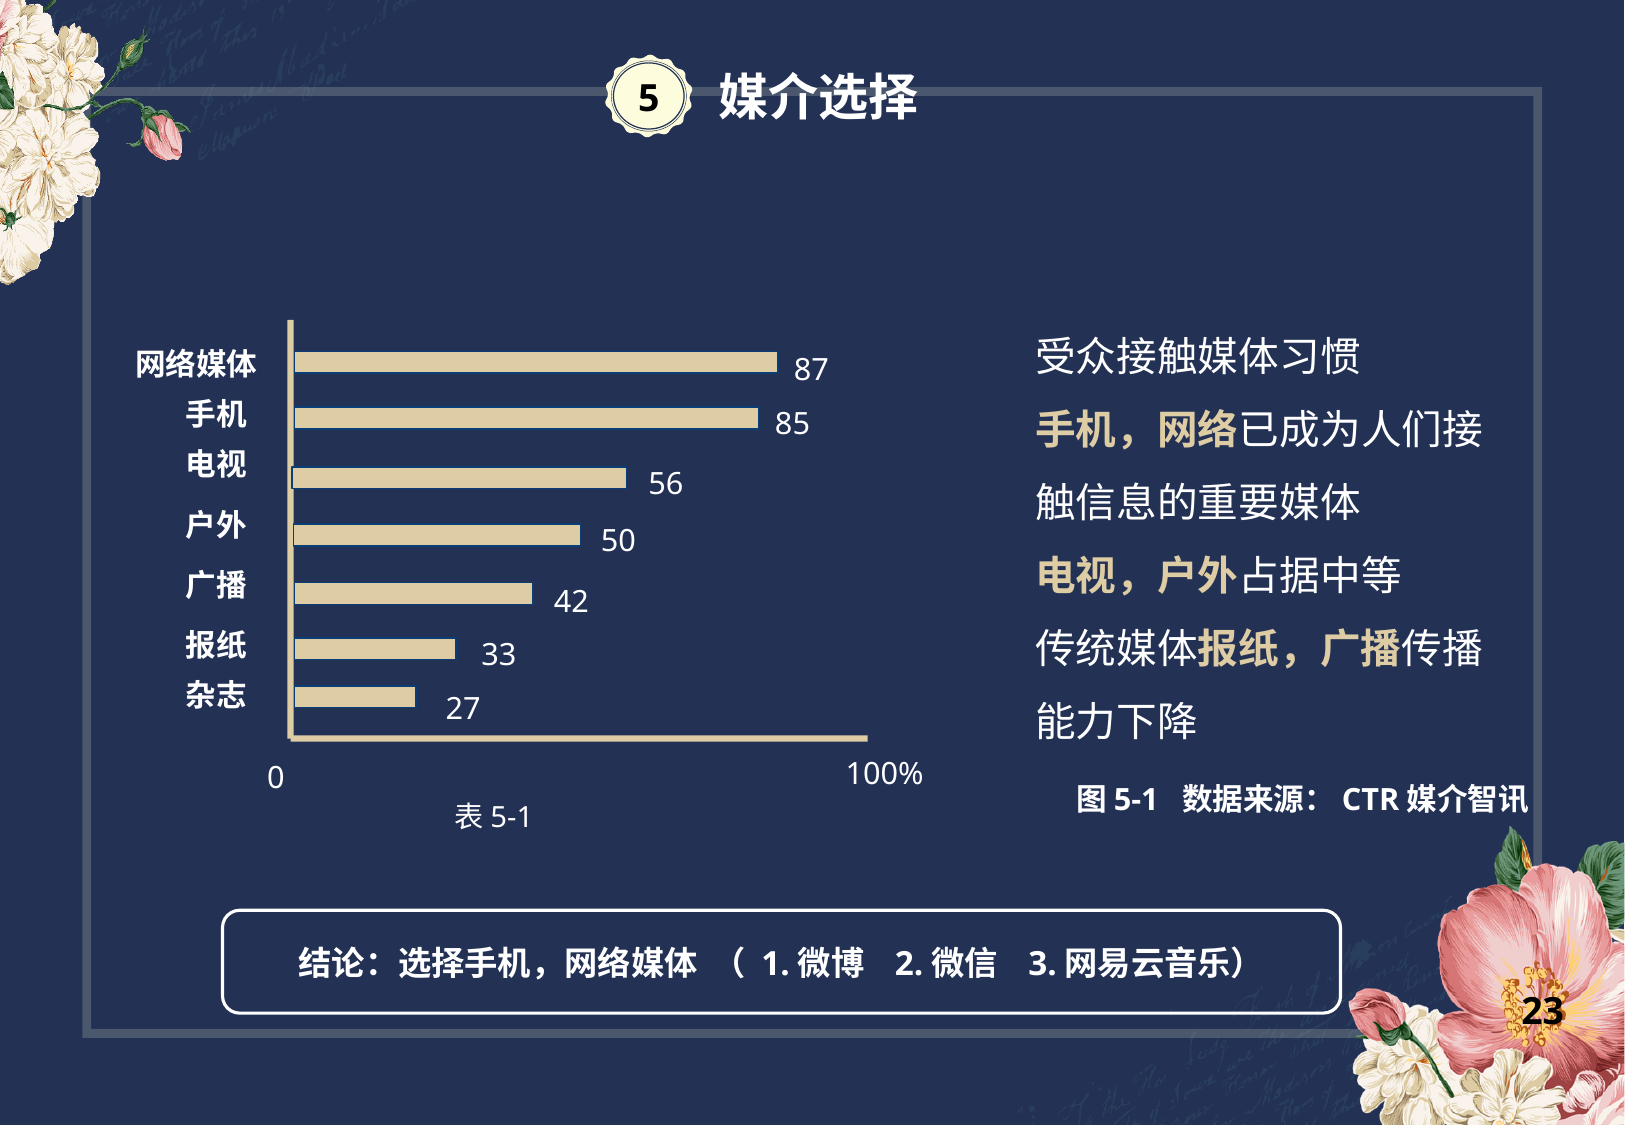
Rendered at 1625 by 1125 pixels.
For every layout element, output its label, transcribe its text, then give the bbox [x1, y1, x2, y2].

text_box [604, 54, 694, 138]
picture [0, 0, 191, 338]
text_box [221, 909, 1342, 1015]
text_box 结论：选择手机，网络媒体 （ 1.微博 2.微信 3.网易云音乐） [222, 934, 1341, 989]
text_box 媒介选择 [703, 58, 934, 133]
text_box 图5-1 数据来源：CTR媒介智讯 [1061, 772, 1544, 824]
text_box 受众接触媒体习惯 手机，网络已成为人们接触信息的重要媒体 电视，户外占据中等 传统媒体报纸，广播传播能力下降 [1020, 298, 1499, 753]
text_box 表5-1 [337, 806, 651, 841]
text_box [99, 319, 999, 806]
picture [1168, 690, 1625, 1125]
text_box 23 [1506, 979, 1588, 1039]
